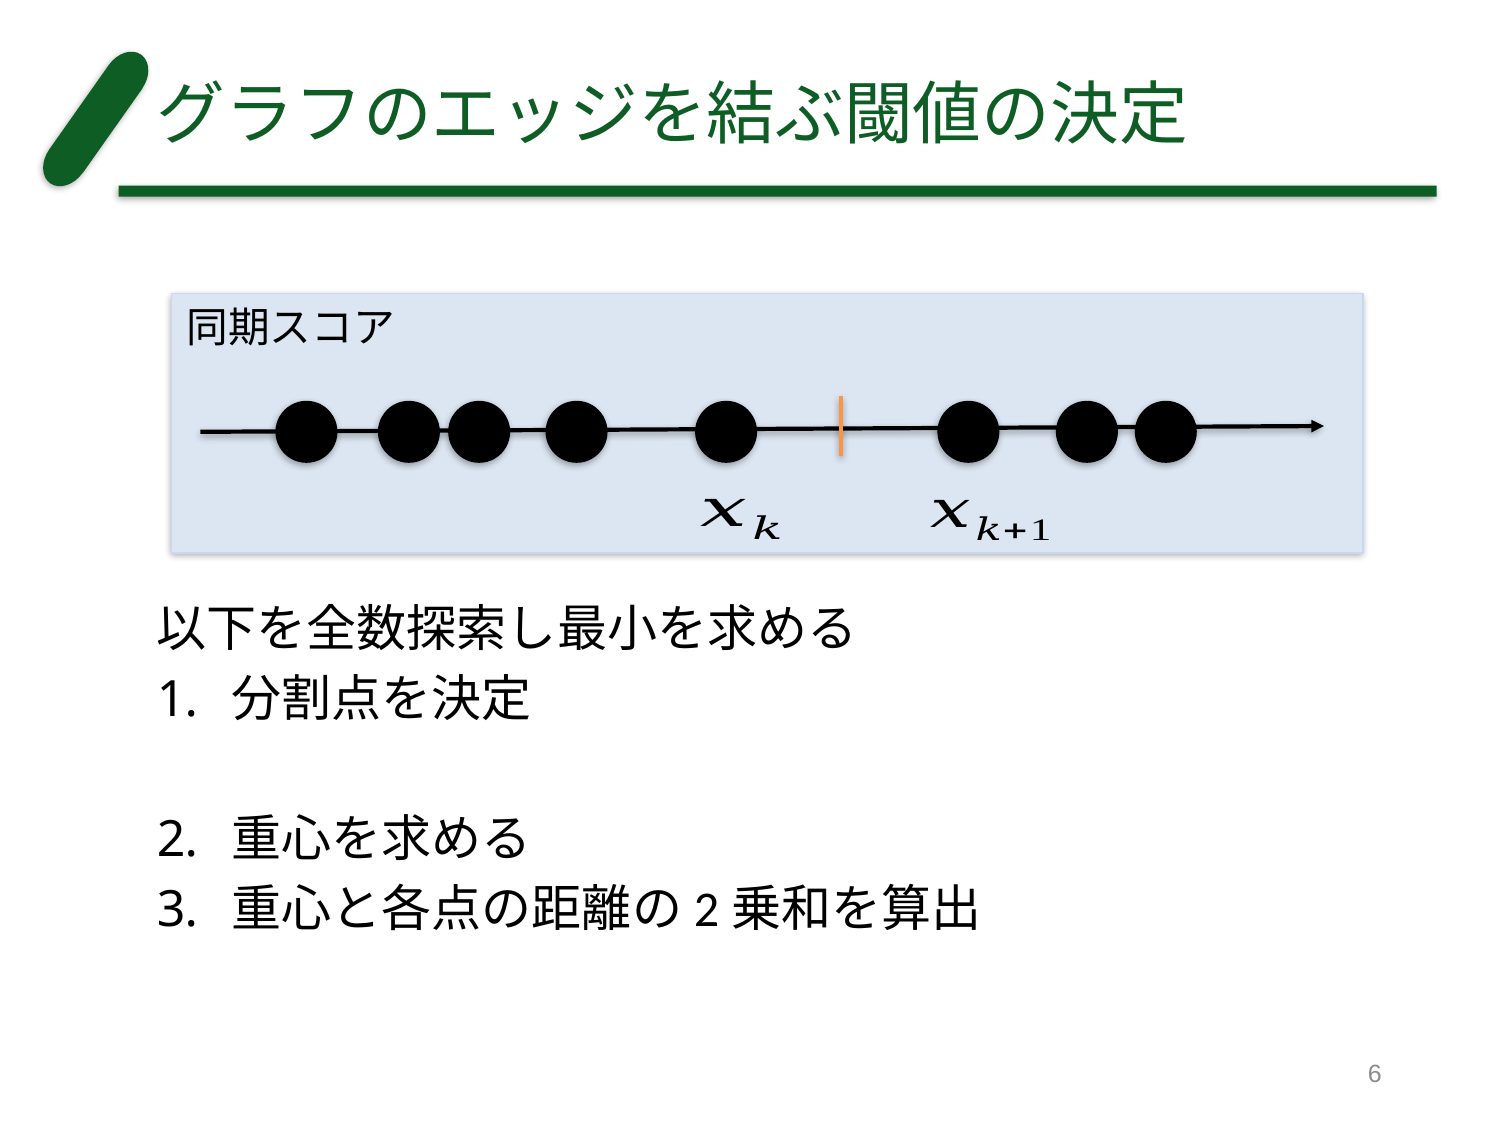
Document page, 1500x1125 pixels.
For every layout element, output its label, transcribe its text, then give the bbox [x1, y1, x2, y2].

text_box [171, 293, 1364, 554]
slide_number 6 [1059, 1042, 1397, 1103]
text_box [200, 395, 1325, 548]
text_box 同期スコア [171, 293, 489, 359]
title グラフのエッジを結ぶ閾値の決定 [142, 62, 1425, 250]
